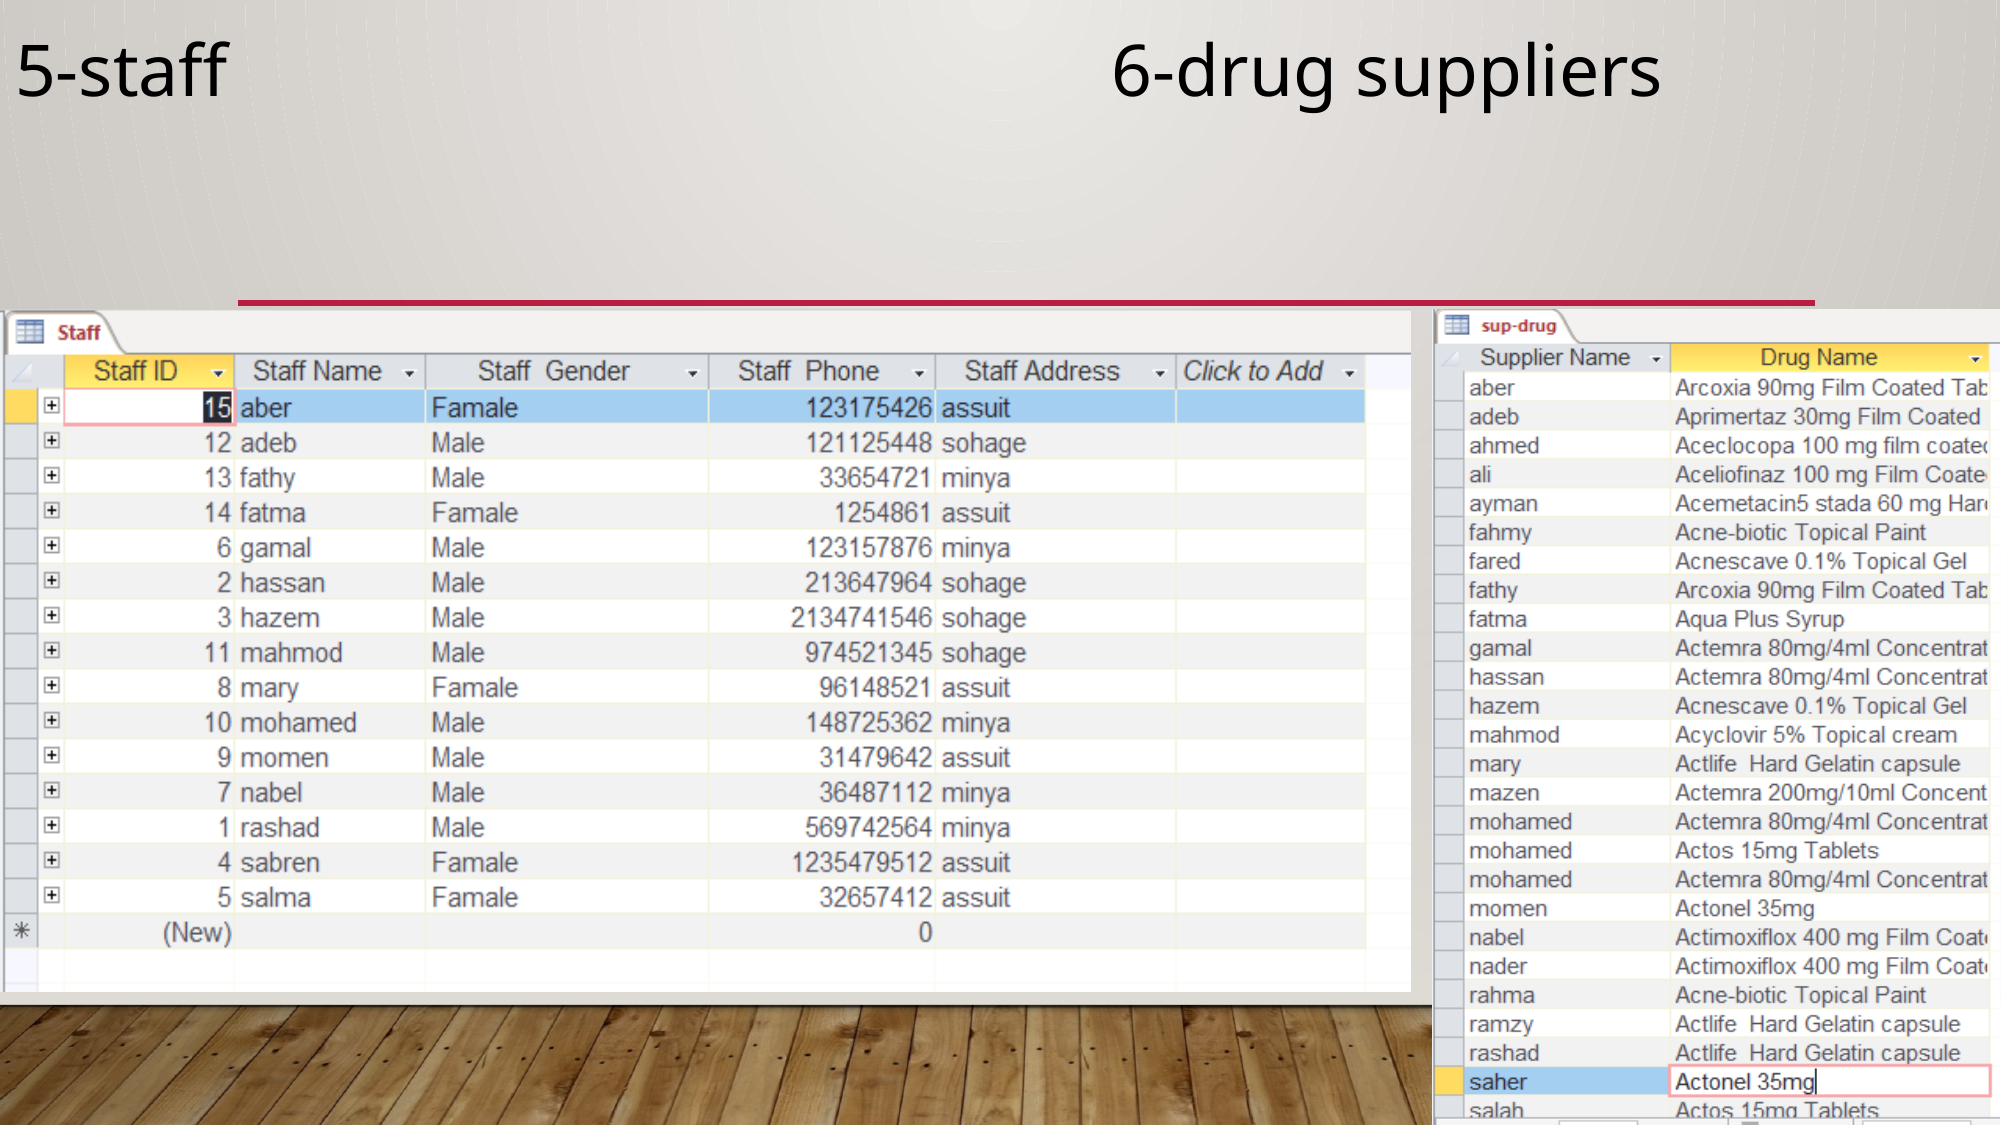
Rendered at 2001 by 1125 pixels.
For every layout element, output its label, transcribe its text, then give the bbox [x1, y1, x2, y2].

list 5-staff 6-drug suppliers [0, 0, 2000, 1125]
picture [0, 308, 1411, 992]
picture [1432, 308, 2000, 1125]
